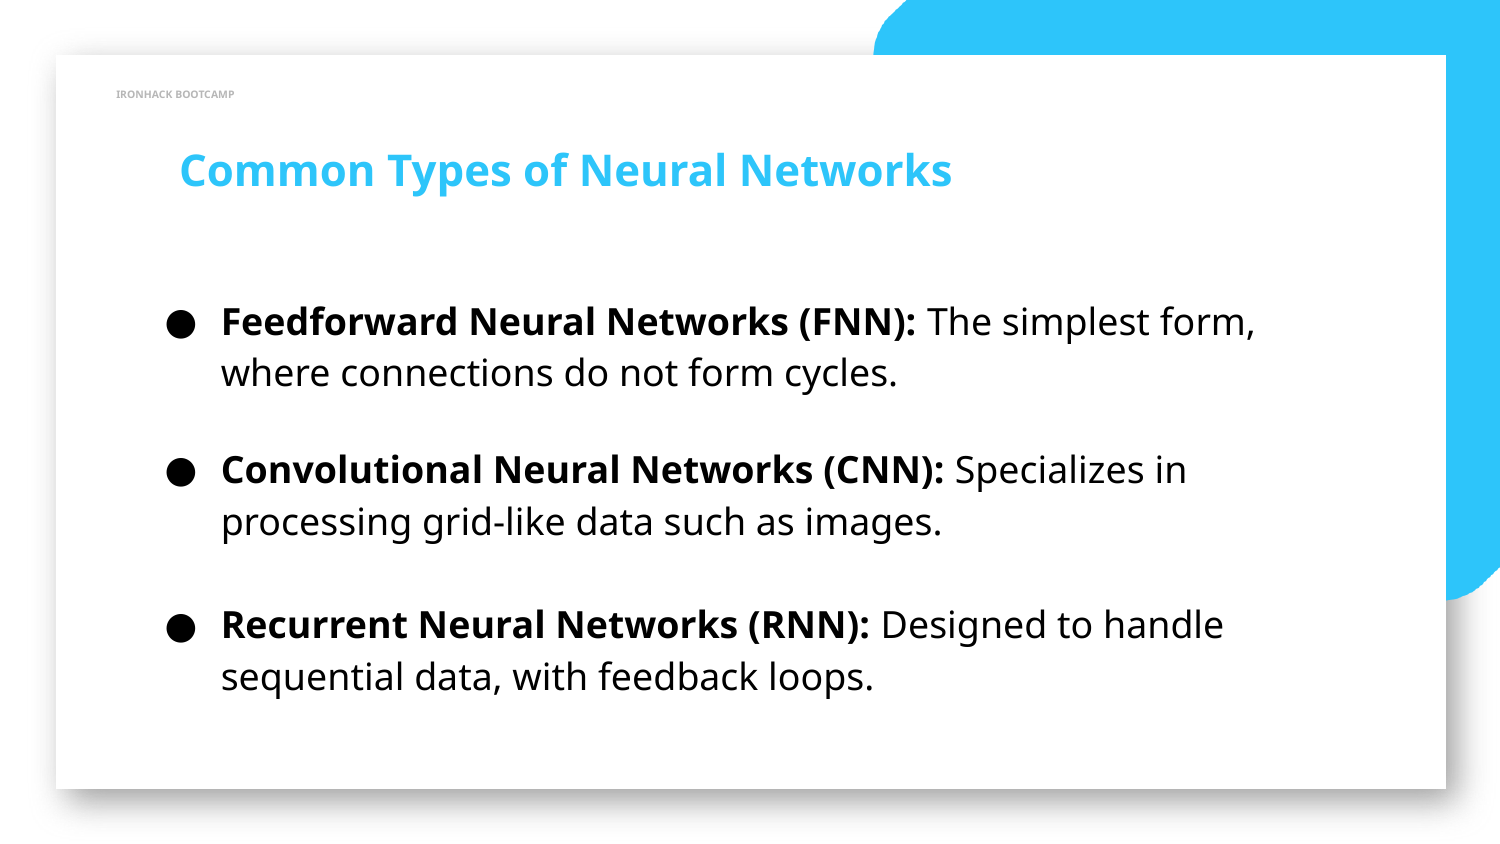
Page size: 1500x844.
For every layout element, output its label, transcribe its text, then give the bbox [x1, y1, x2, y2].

text_box Common Types of Neural Networks [164, 127, 1446, 211]
text_box IRONHACK BOOTCAMP [101, 71, 440, 108]
picture [0, 0, 1500, 844]
text_box Feedforward Neural Networks (FNN): The simplest form, where connections do not form cycles. Convolutional Neural Networks (CNN): Specializes in processing grid-like data such as images. Recurrent Neural Networks (RNN): Designed to handle sequential data, with feedback loops. [130, 275, 1370, 713]
